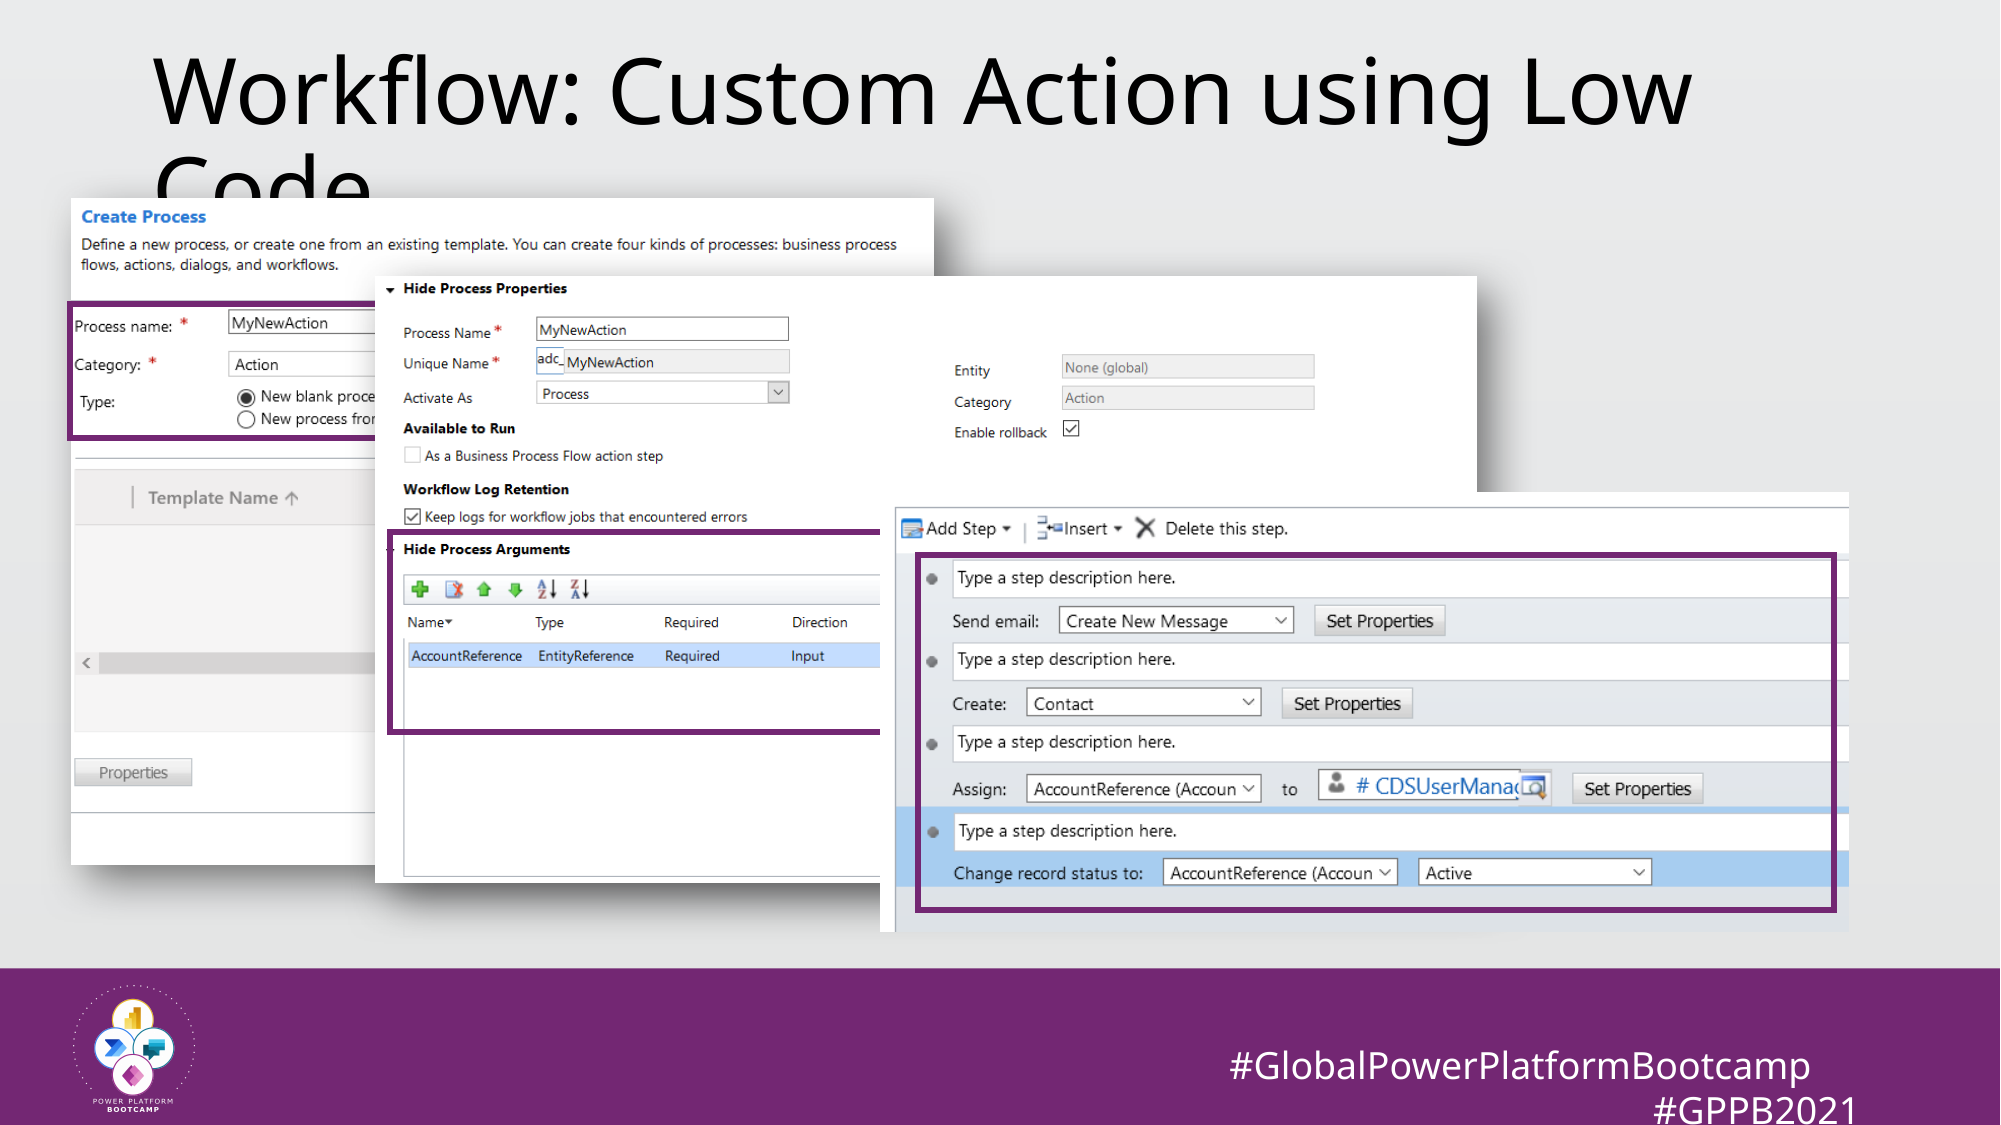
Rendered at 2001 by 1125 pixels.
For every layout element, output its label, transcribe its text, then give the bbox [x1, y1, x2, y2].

title Workflow: Custom Action using Low Code [137, 59, 1863, 229]
picture [73, 985, 195, 1112]
picture [71, 198, 1849, 932]
